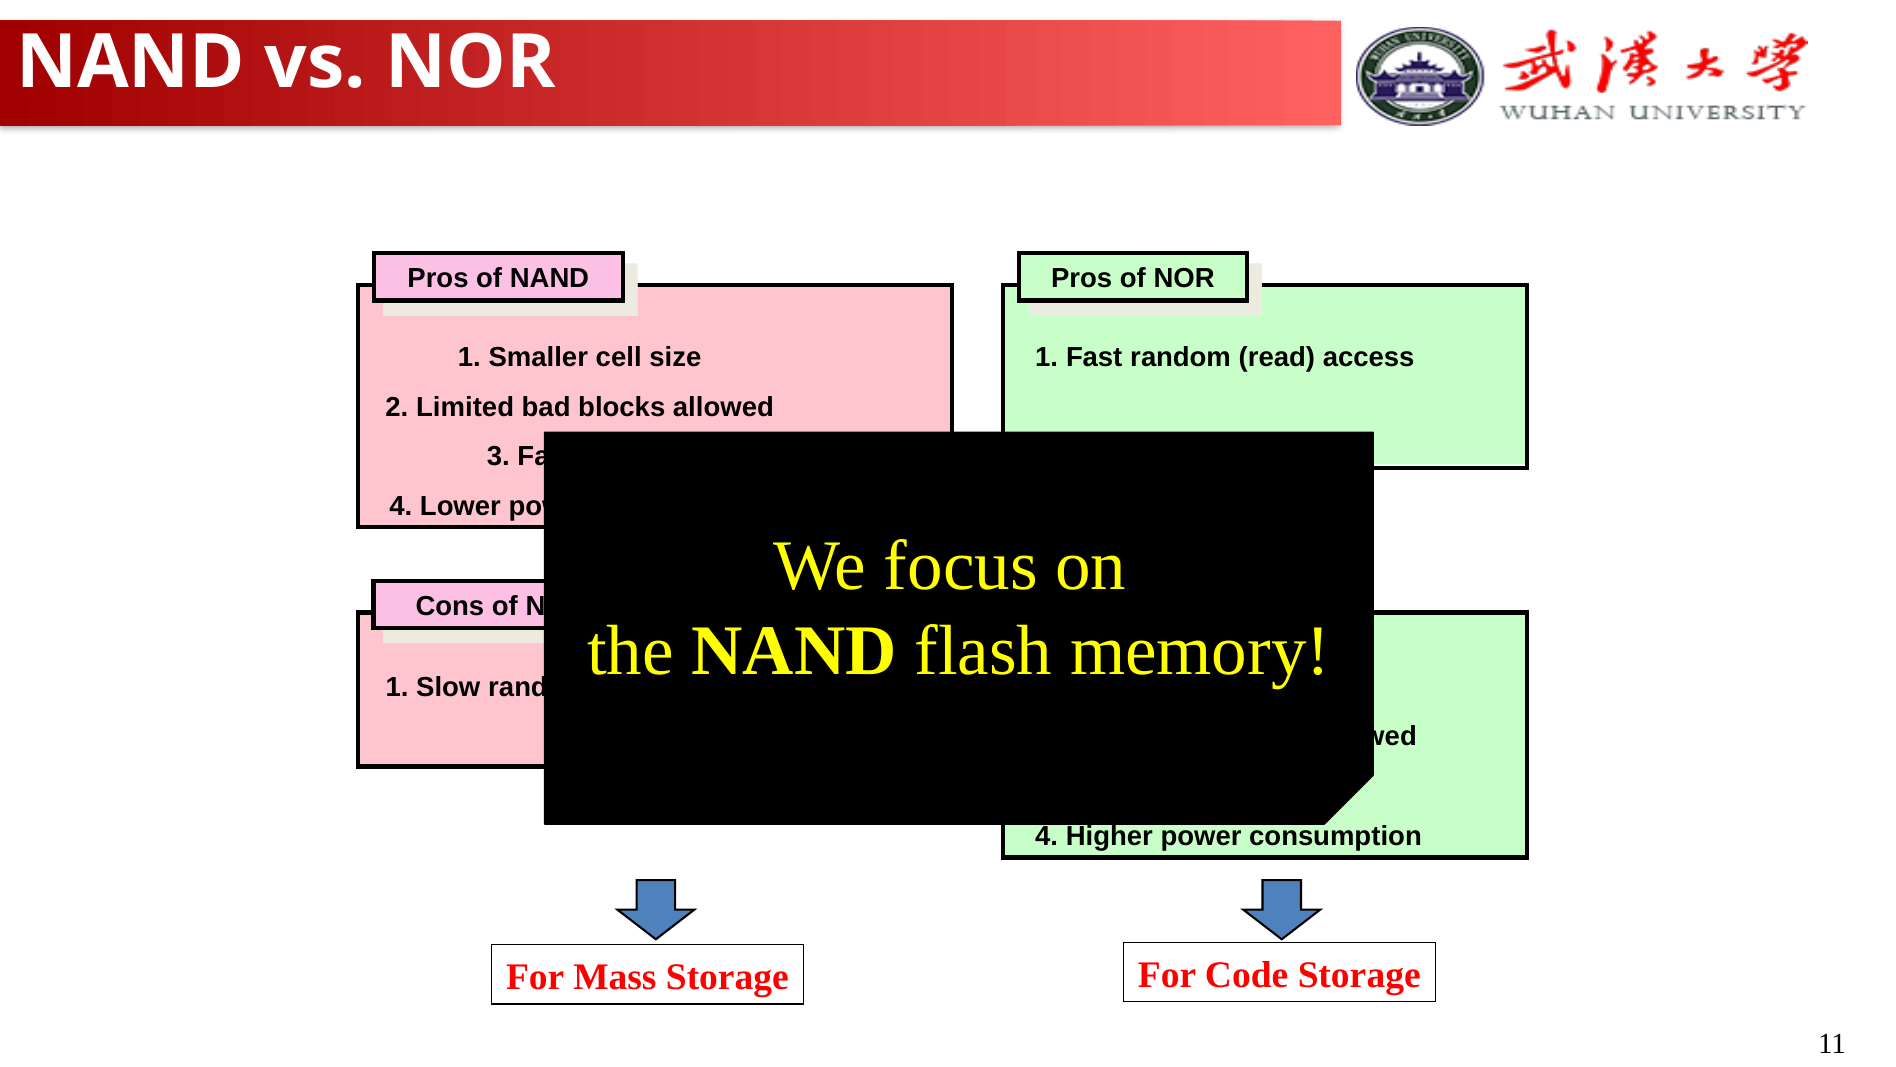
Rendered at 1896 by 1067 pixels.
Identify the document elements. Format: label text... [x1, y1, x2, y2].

text_box [1003, 284, 1528, 469]
text_box [1374, 612, 1528, 858]
text_box We focus on the NAND flash memory! [544, 432, 1374, 824]
text_box 1. Larger cell size 2. No bad blocks are allowed 3. Slow writing 4. Higher power consumption [946, 645, 1512, 858]
text_box [617, 880, 695, 940]
text_box [357, 284, 953, 432]
text_box [1243, 880, 1321, 940]
text_box For Code Storage [1123, 942, 1436, 1002]
title NAND vs. NOR [16, 12, 1880, 102]
text_box 1. Slow random (read) access [371, 645, 544, 709]
text_box Cons of NAND [373, 580, 544, 629]
text_box 1. Fast random (read) access [1020, 315, 1429, 380]
text_box For Mass Storage [491, 944, 804, 1004]
text_box 1. Smaller cell size 2. Limited bad blocks allowed 3. Fast writing 4. Lower power consumption [296, 315, 864, 529]
picture [1356, 102, 1808, 126]
text_box Pros of NOR [1019, 253, 1247, 301]
text_box [357, 612, 544, 767]
text_box Pros of NAND [373, 253, 623, 301]
